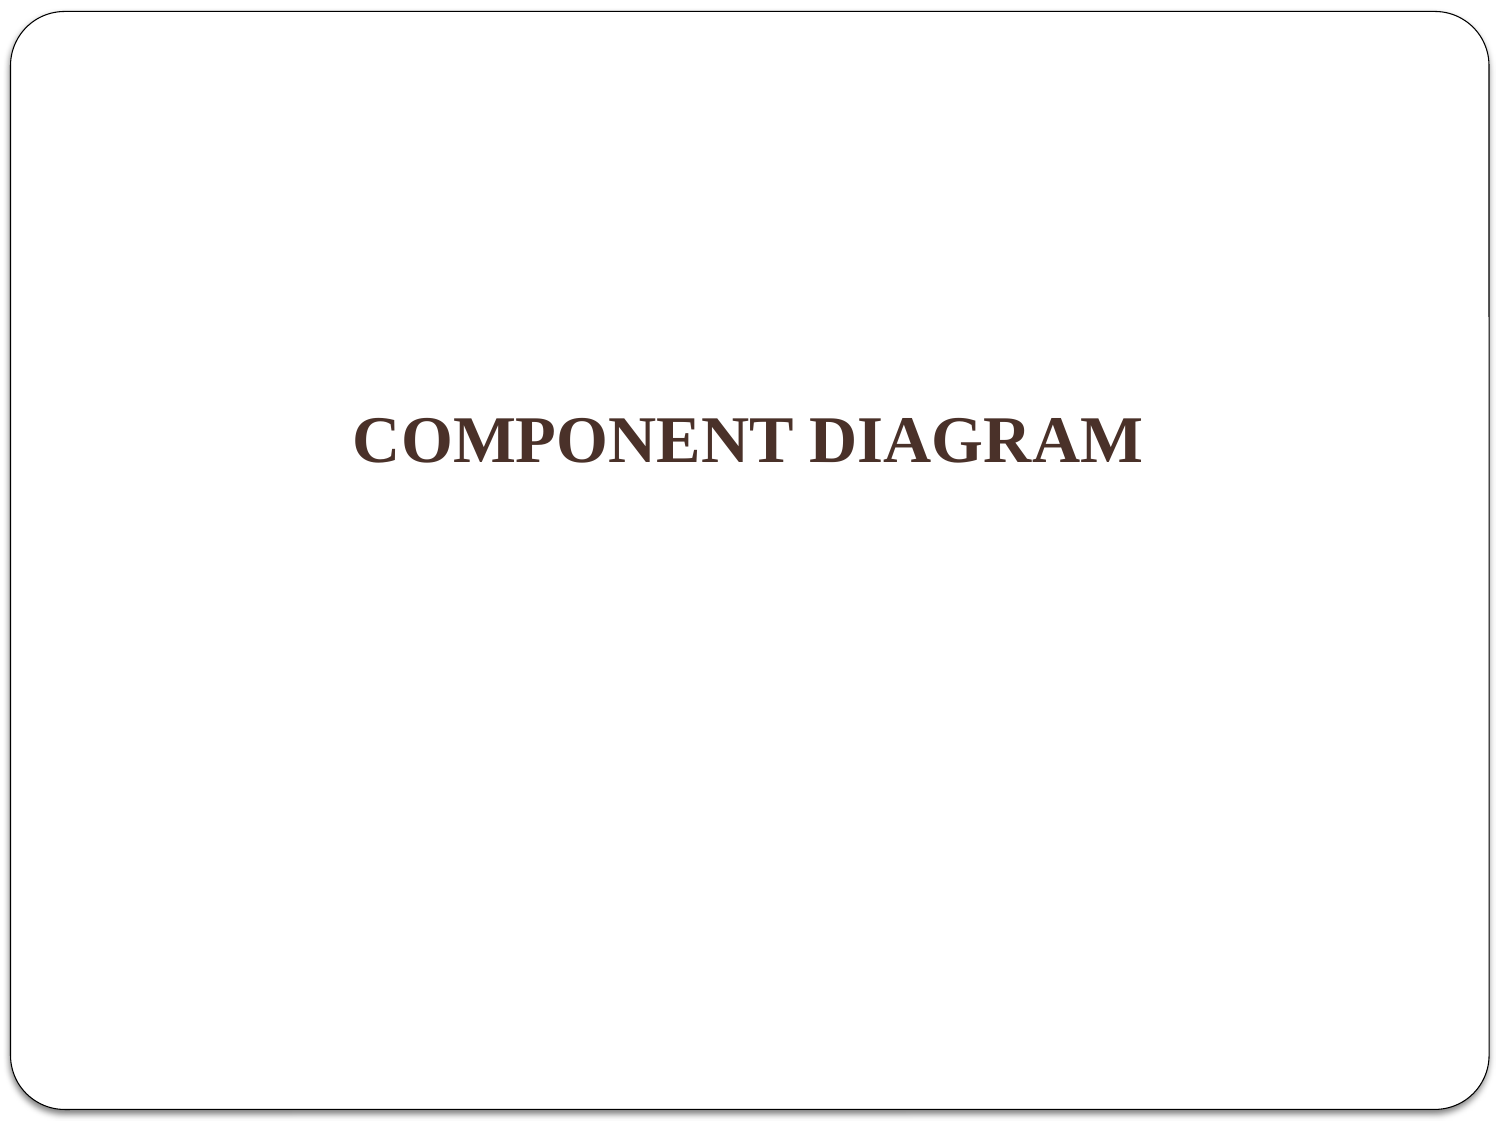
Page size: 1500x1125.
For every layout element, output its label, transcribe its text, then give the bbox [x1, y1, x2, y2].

text_box COMPONENT DIAGRAM [337, 387, 1160, 483]
